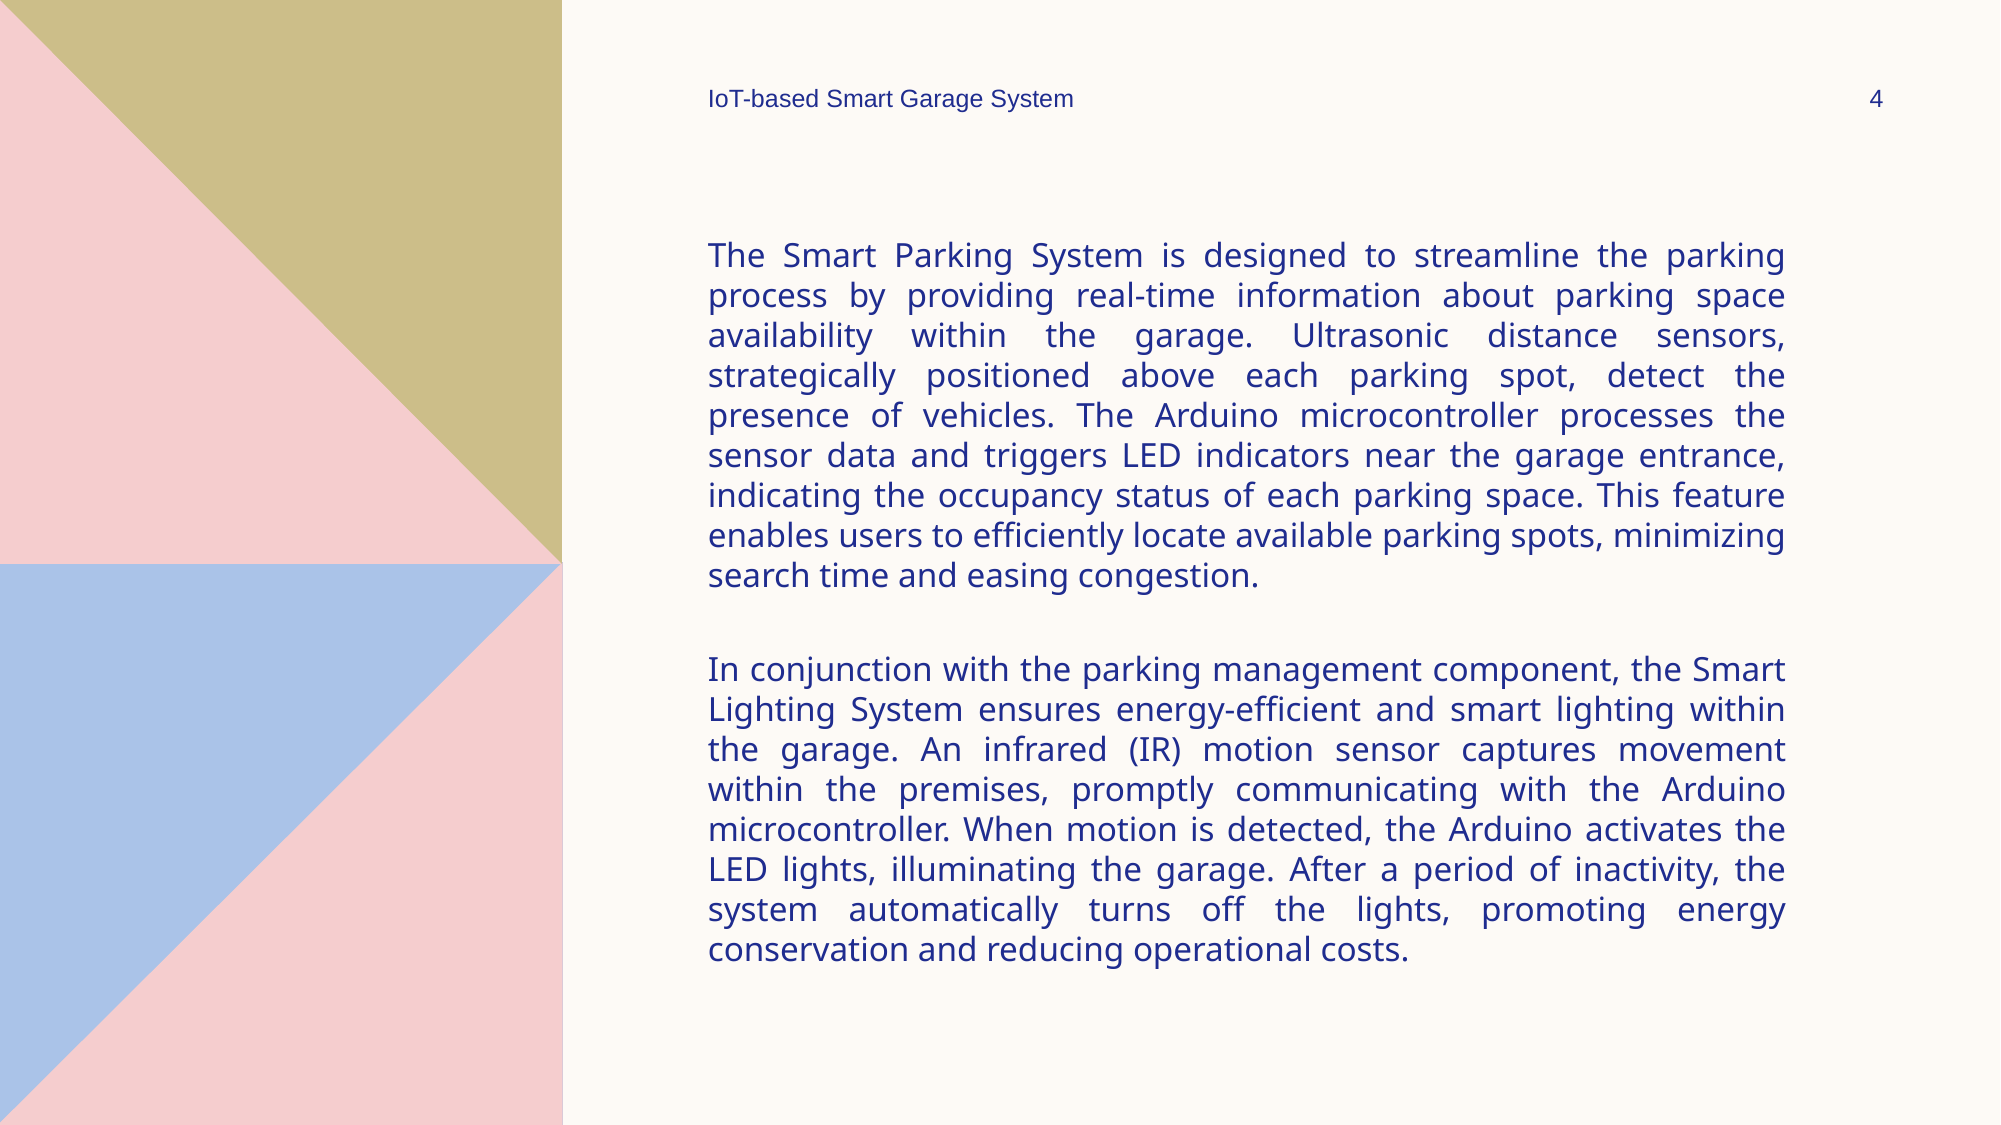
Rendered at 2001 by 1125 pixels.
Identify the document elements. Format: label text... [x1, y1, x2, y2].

footer IoT-based Smart Garage System [693, 75, 1218, 120]
slide_number 4 [1795, 75, 1958, 120]
list The Smart Parking System is designed to streamline the parking process by providing real-time information about parking space availability within the garage. Ultrasonic distance sensors, strategically positioned above each parking spot, detect the presence of vehicles. The Arduino microcontroller processes the sensor data and triggers LED indicators near the garage entrance, indicating the occupancy status of each parking space. This feature enables users to efficiently locate available parking spots, minimizing search time and easing congestion. In conjunction with the parking management component, the Smart Lighting System ensures energy-efficient and smart lighting within the garage. An infrared (IR) motion sensor captures movement within the premises, promptly communicating with the Arduino microcontroller. When motion is detected, the Arduino activates the LED lights, illuminating the garage. After a period of inactivity, the system automatically turns off the lights, promoting energy conservation and reducing operational costs. [693, 226, 1803, 899]
